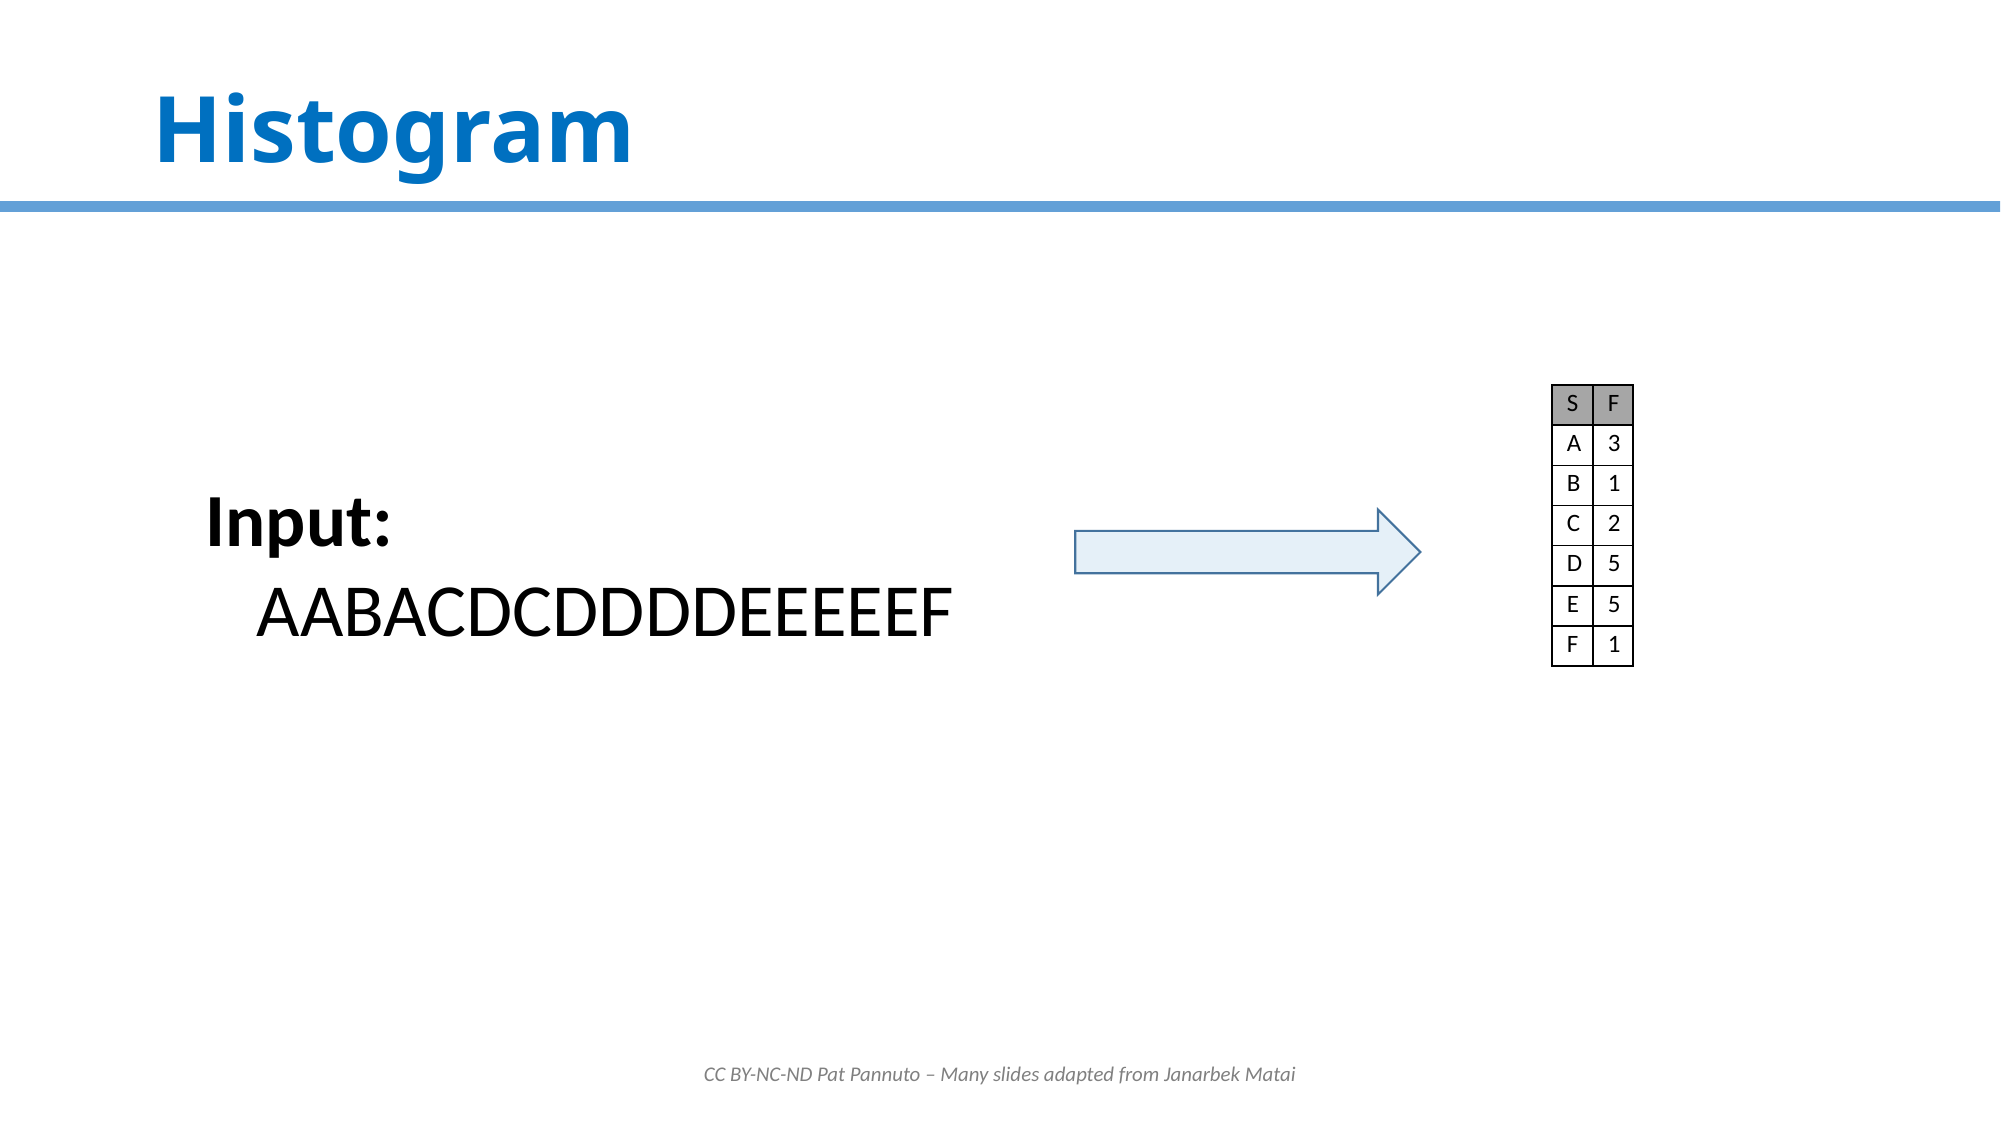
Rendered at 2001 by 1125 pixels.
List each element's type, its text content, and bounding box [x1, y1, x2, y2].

table_cell E [1553, 587, 1592, 625]
table_cell F [1553, 627, 1592, 665]
table_cell A [1553, 426, 1592, 465]
table_cell 2 [1594, 506, 1632, 545]
footer CC BY-NC-ND Pat Pannuto – Many slides adapted from Janarbek Matai [662, 1042, 1338, 1103]
table_cell 5 [1594, 587, 1632, 625]
title Histogram [137, 59, 1863, 207]
text_box [1074, 507, 1422, 598]
table_header F [1594, 386, 1632, 424]
table_cell 5 [1594, 546, 1632, 585]
table_cell 1 [1594, 466, 1632, 505]
table_header S [1553, 386, 1592, 424]
table_cell C [1553, 506, 1592, 545]
table_cell D [1553, 546, 1592, 585]
table_cell 3 [1594, 426, 1632, 465]
table_cell 1 [1594, 627, 1632, 665]
text_box Input: AABACDCDDDDEEEEEF [190, 464, 970, 660]
table_cell B [1553, 466, 1592, 505]
